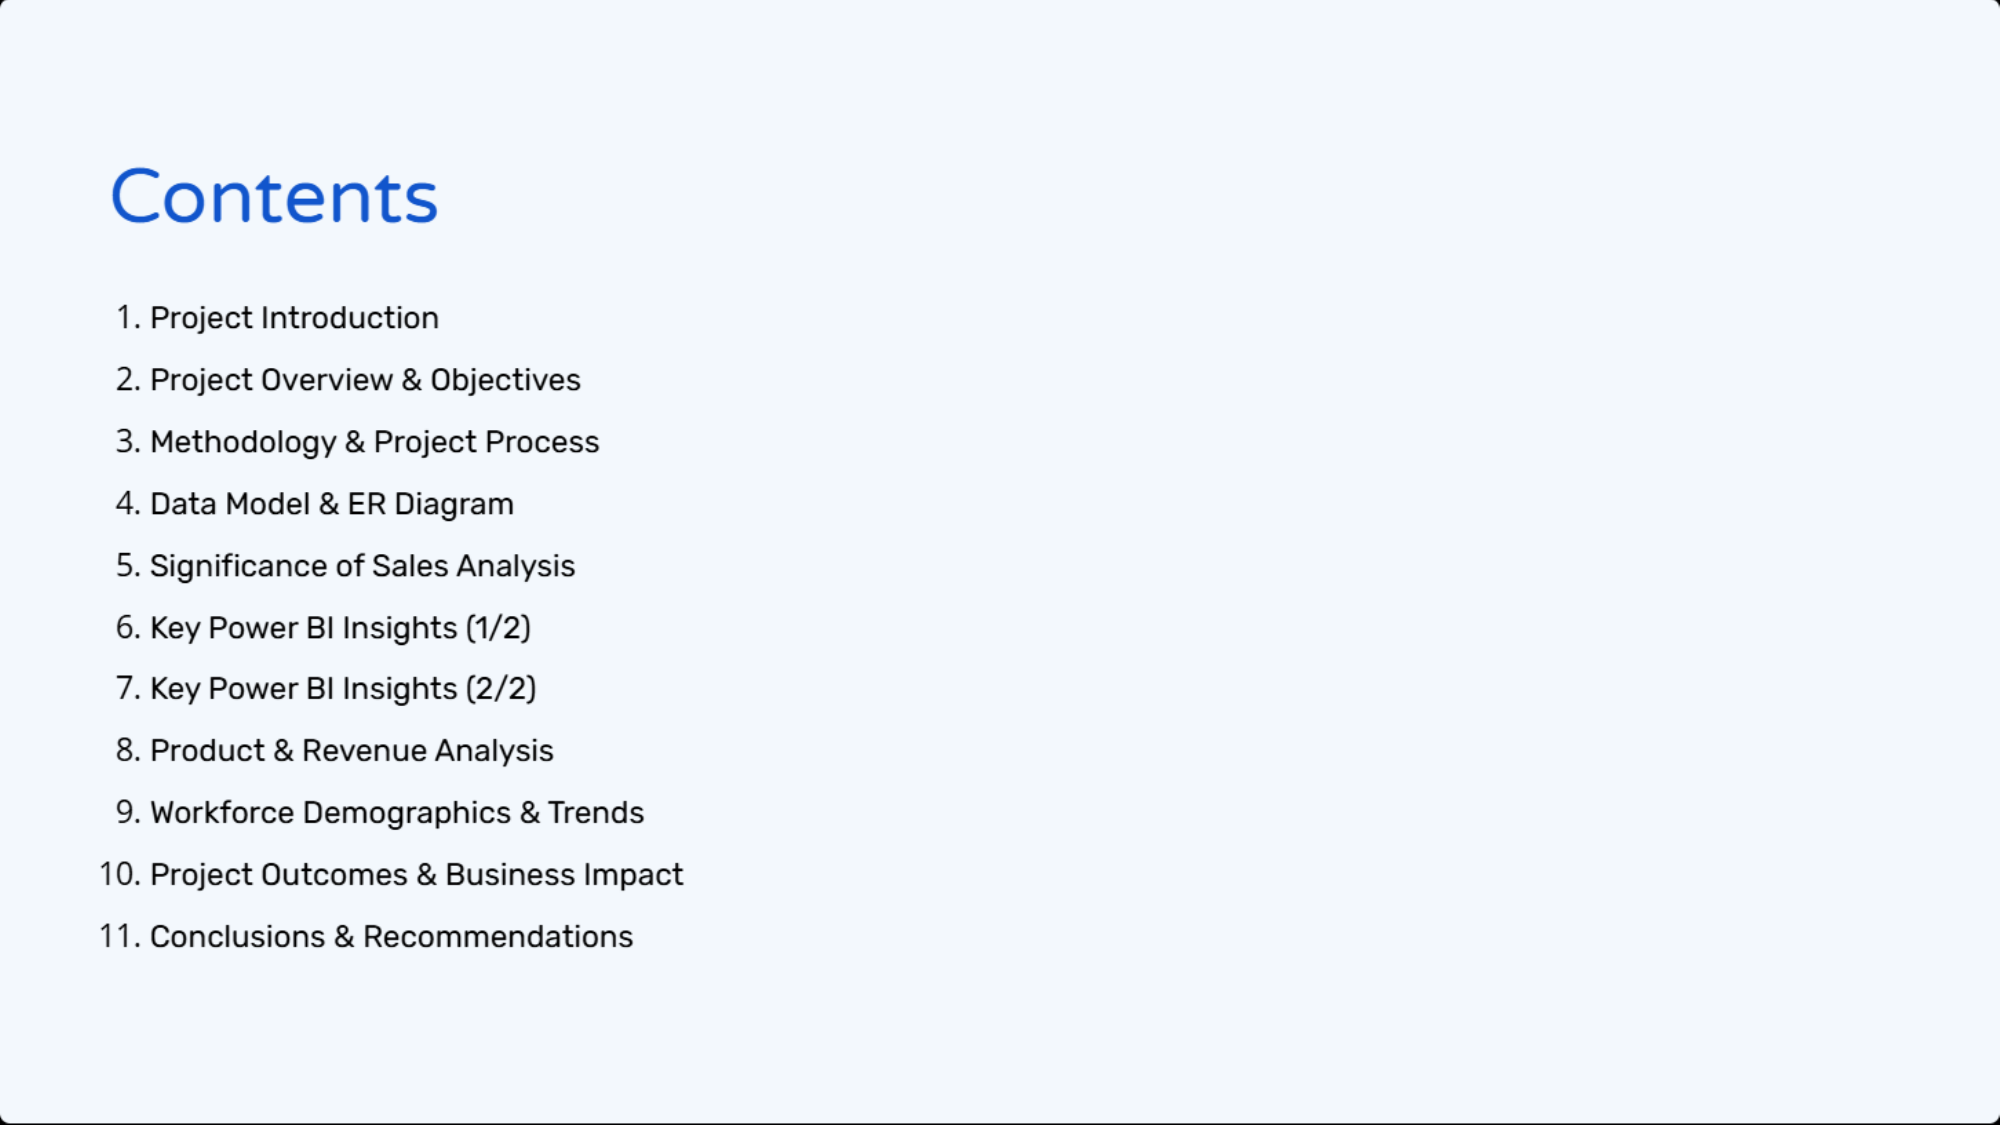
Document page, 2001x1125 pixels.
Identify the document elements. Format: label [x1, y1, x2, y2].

list [0, 0, 2000, 1125]
